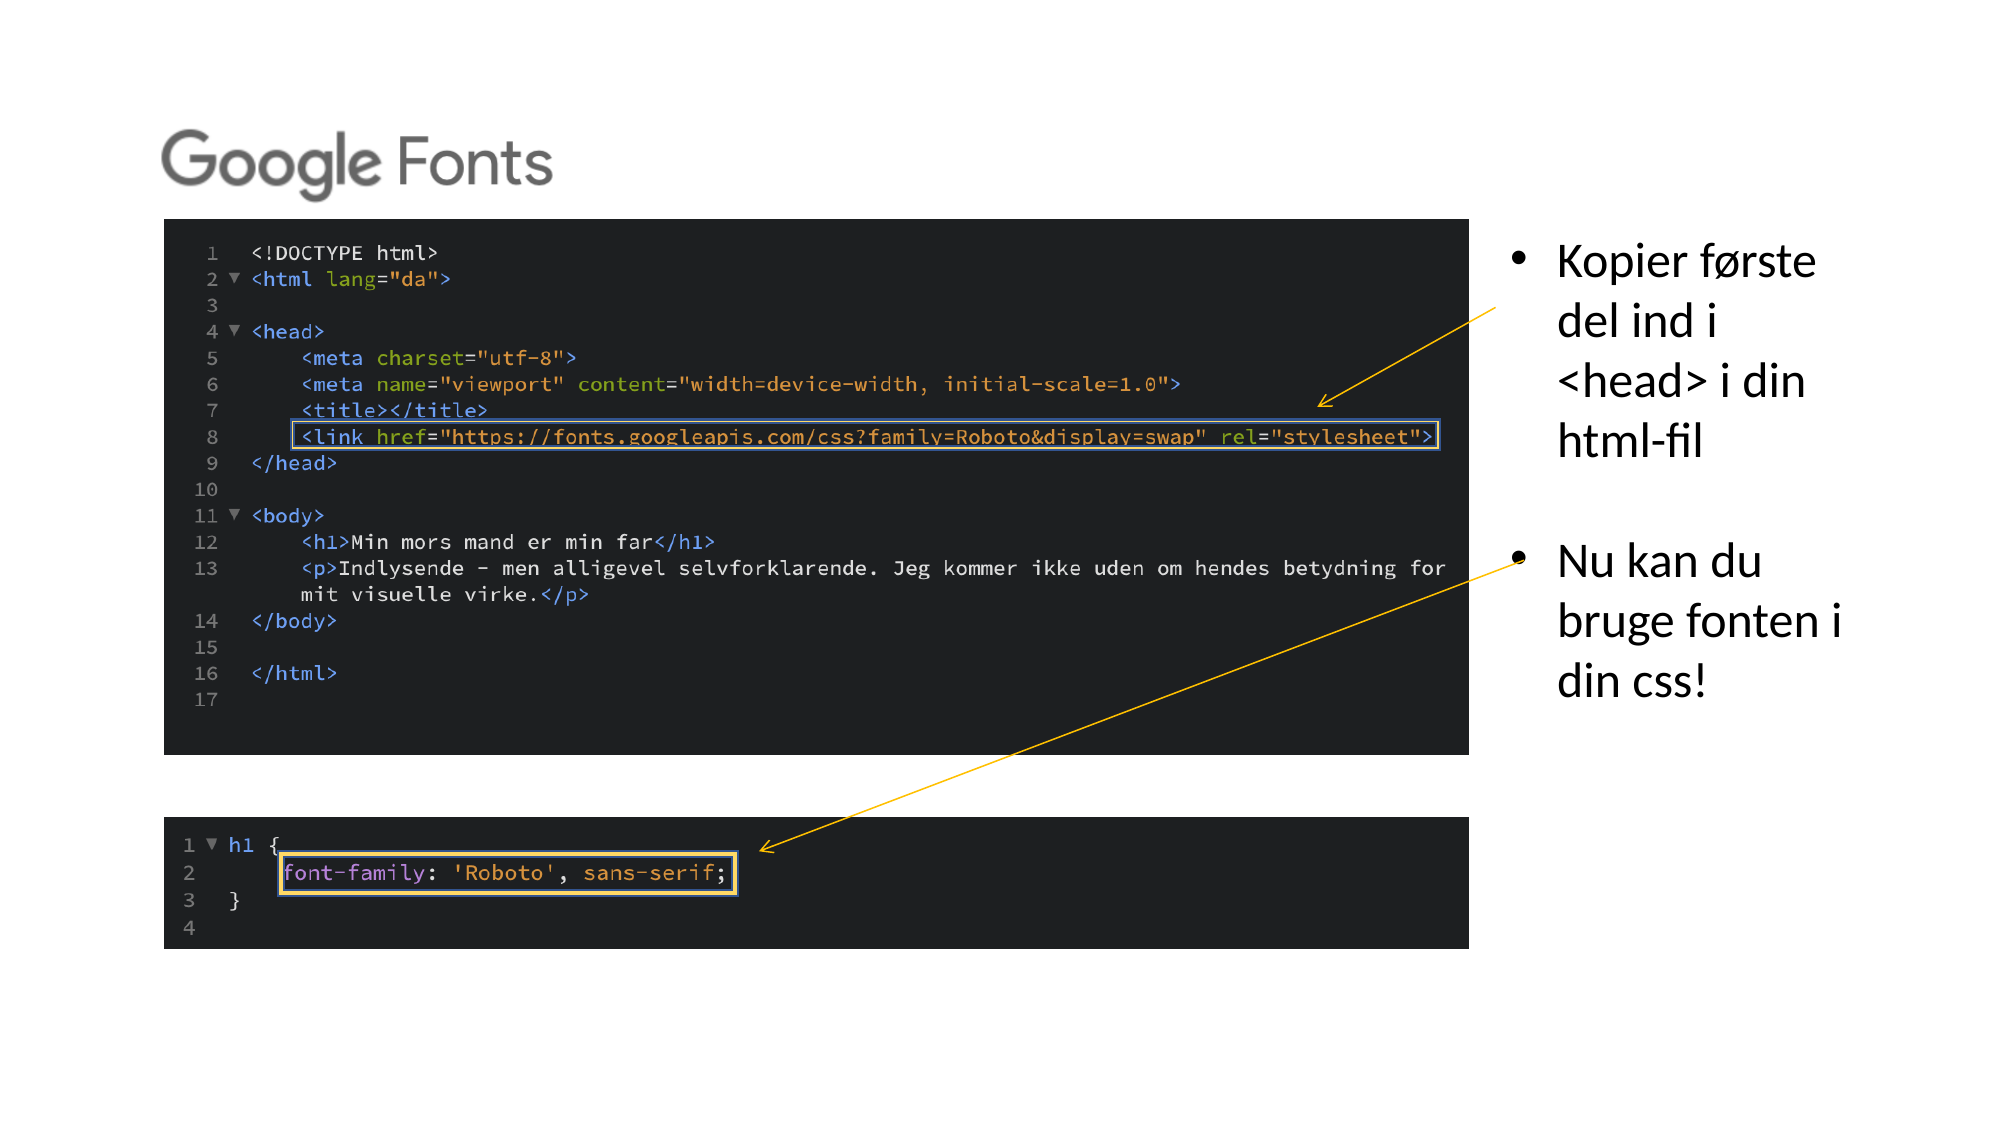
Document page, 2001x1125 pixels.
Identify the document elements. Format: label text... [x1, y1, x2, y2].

picture [137, 111, 1469, 755]
picture [164, 817, 1469, 949]
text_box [1317, 307, 1496, 407]
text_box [758, 560, 1524, 852]
text_box Kopier første del ind i <head> i din html-fil Nu kan du bruge fonten i din css! [1495, 219, 1889, 970]
